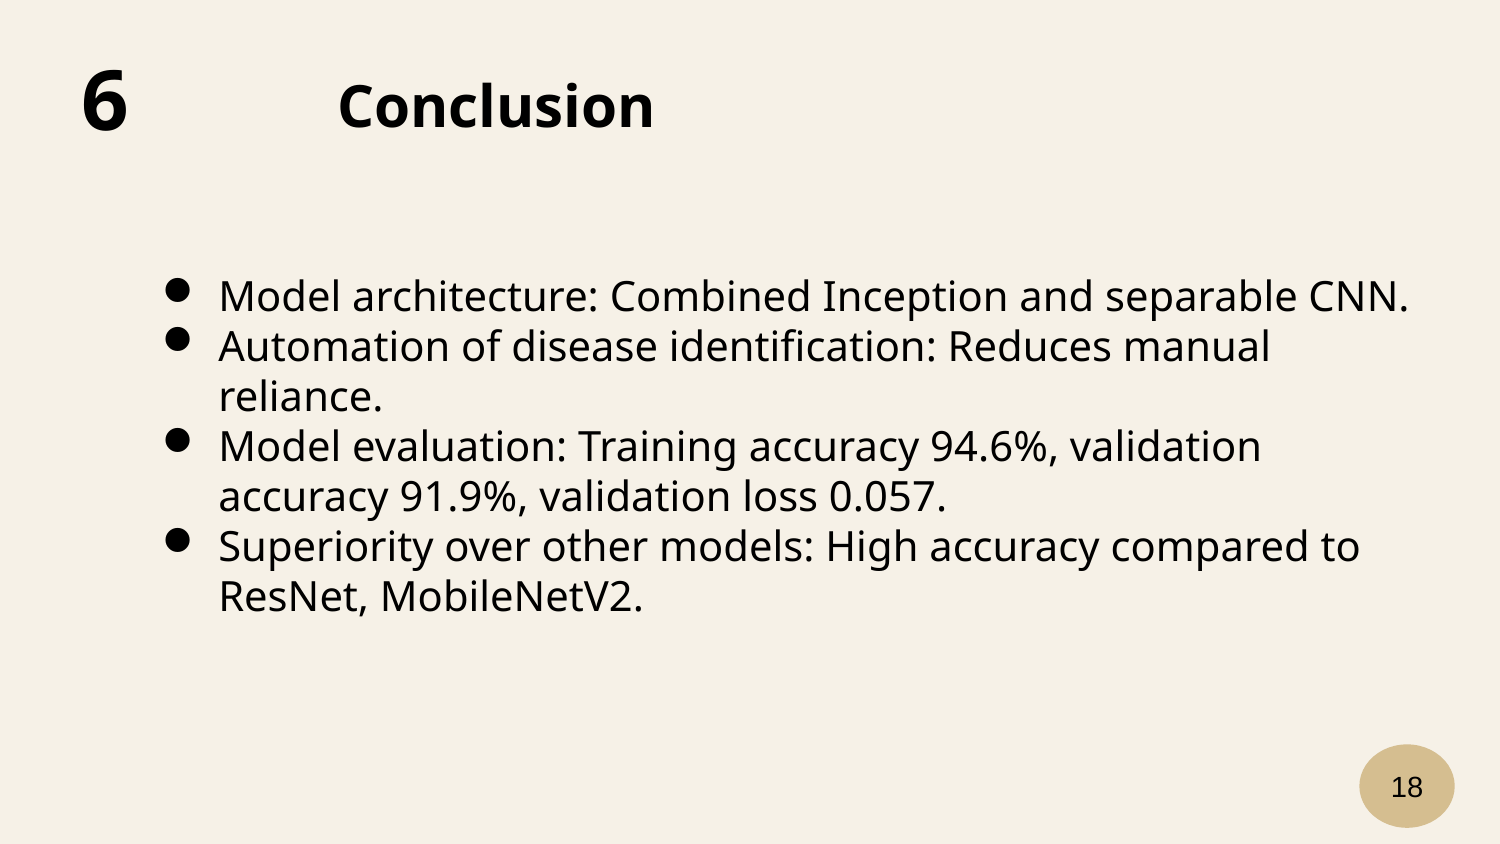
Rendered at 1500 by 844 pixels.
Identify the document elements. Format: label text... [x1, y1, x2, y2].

text_box 18 [1359, 744, 1455, 828]
text_box Model architecture: Combined Inception and separable CNN. Automation of disease identification: Reduces manual reliance. Model evaluation: Training accuracy 94.6%, validation accuracy 91.9%, validation loss 0.057. Superiority over other models: High accuracy compared to ResNet, MobileNetV2. [139, 219, 1423, 601]
text_box Conclusion [337, 69, 1500, 162]
text_box 6 [81, 35, 505, 159]
